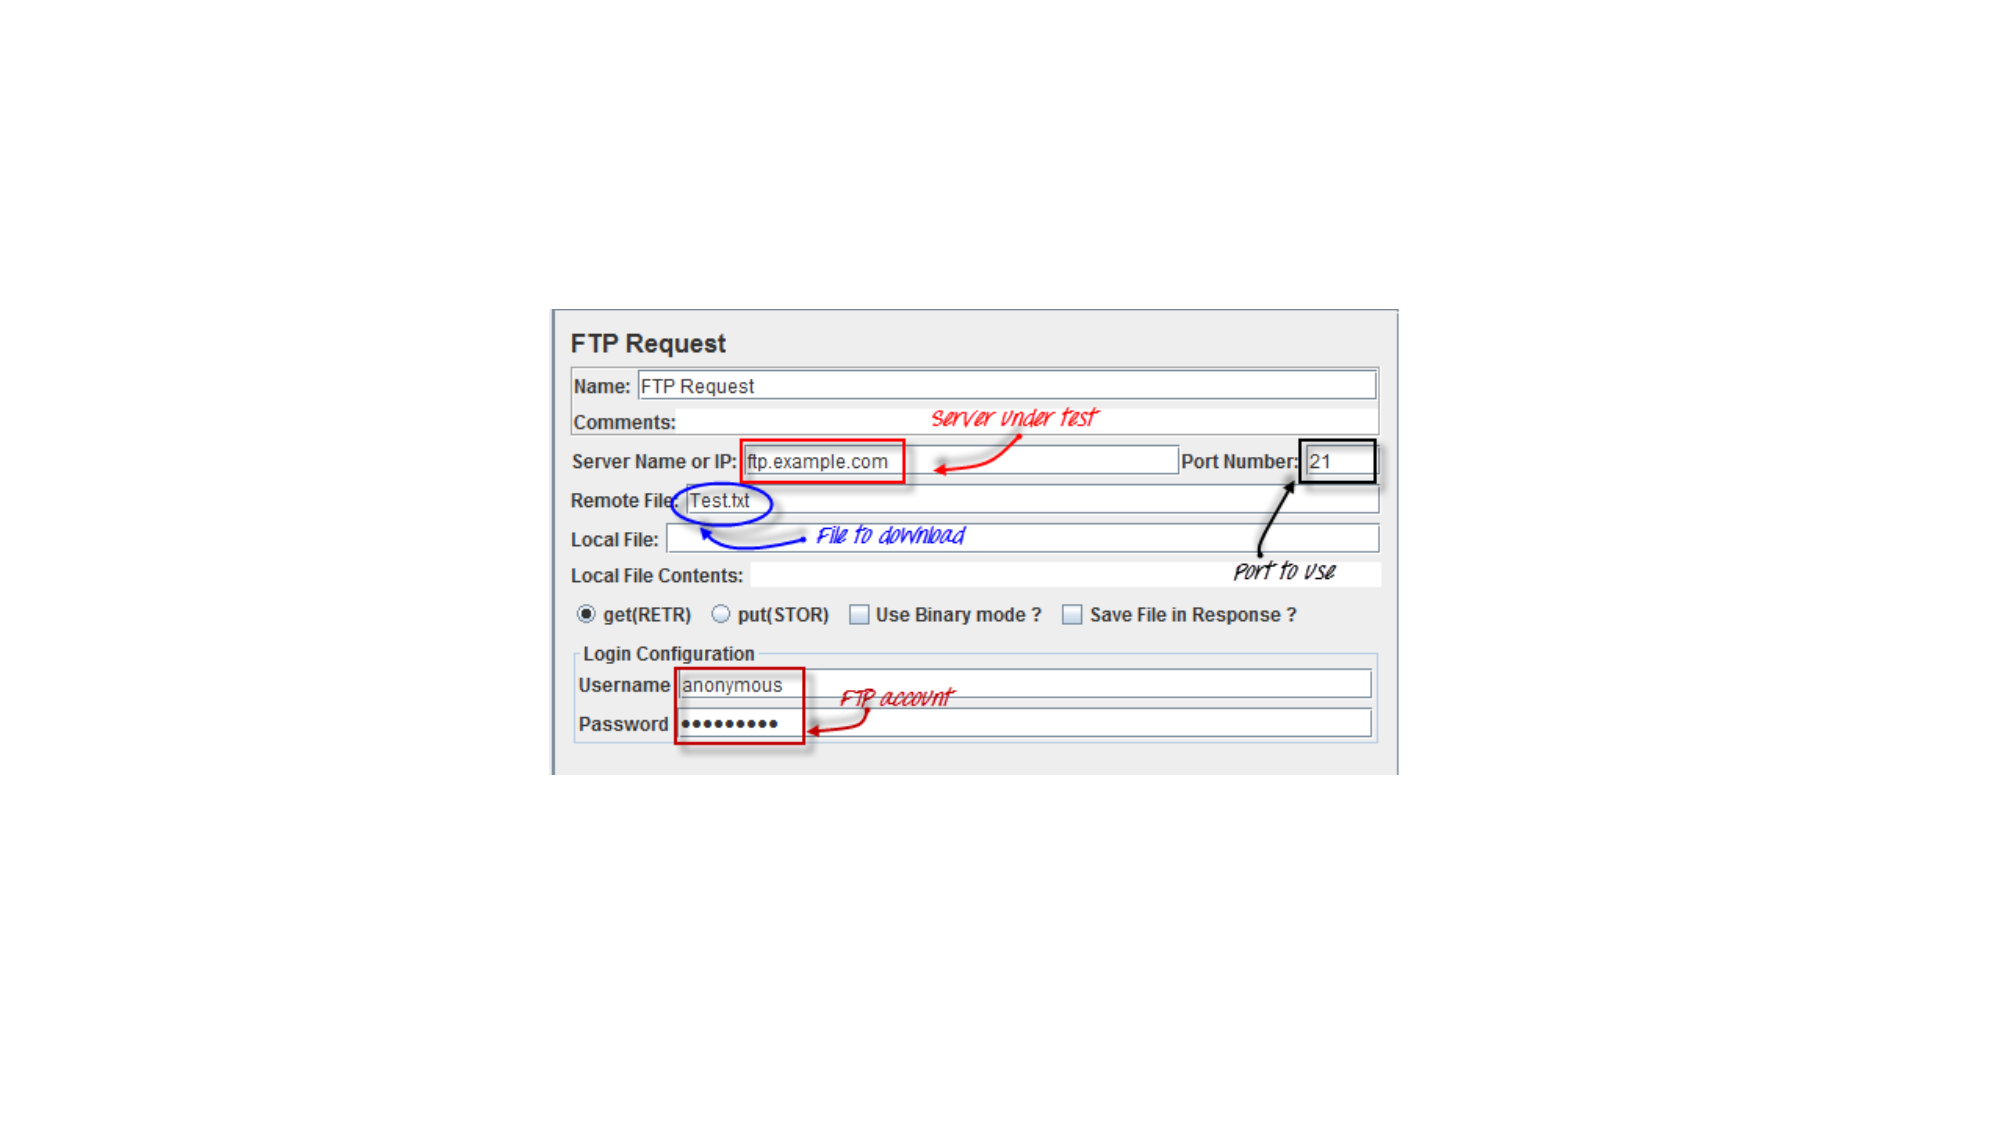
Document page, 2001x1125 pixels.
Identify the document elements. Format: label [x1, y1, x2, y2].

picture [549, 309, 1402, 775]
